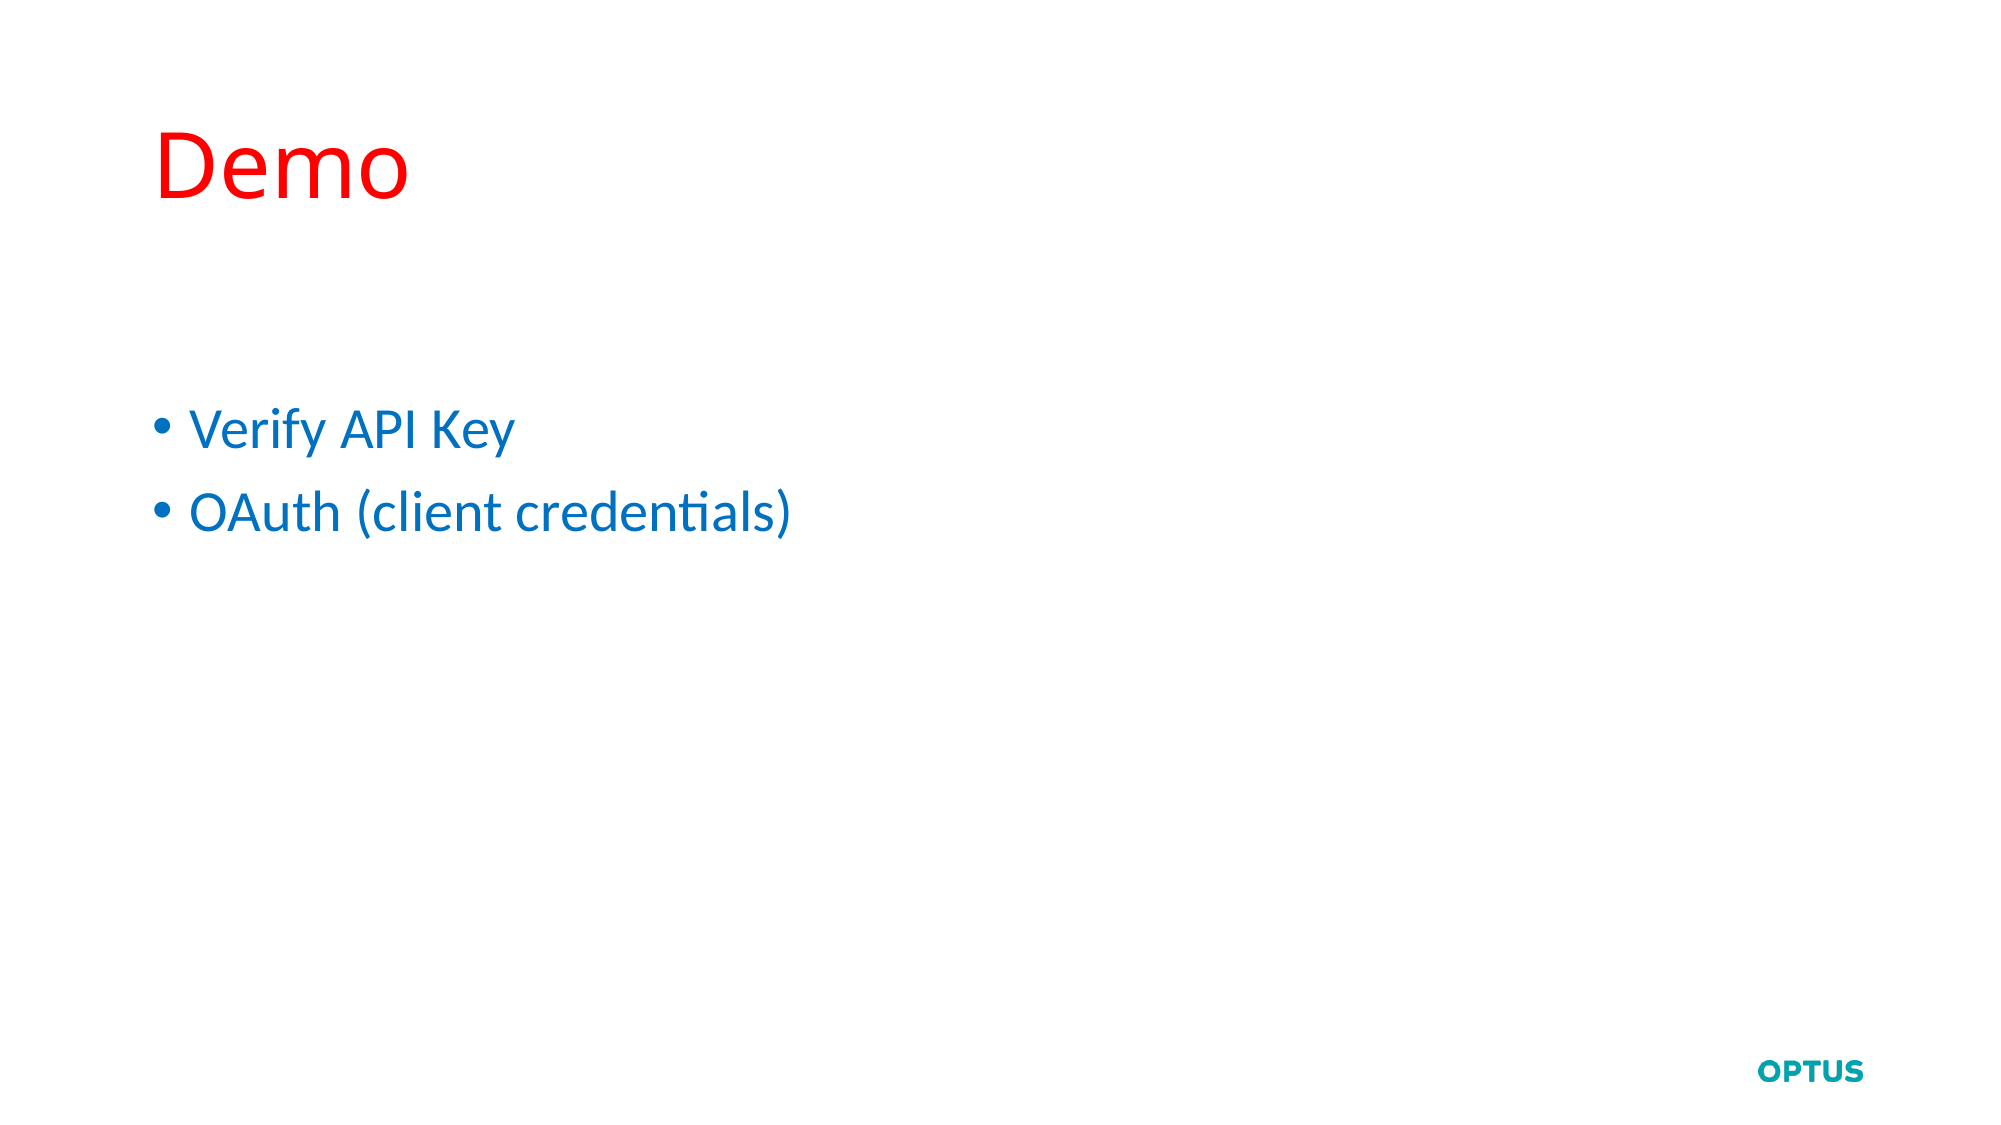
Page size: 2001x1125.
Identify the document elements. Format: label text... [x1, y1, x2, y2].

picture [1758, 1060, 1863, 1082]
list Verify API Key OAuth (client credentials) [137, 299, 1829, 1014]
title Demo [137, 59, 1863, 278]
